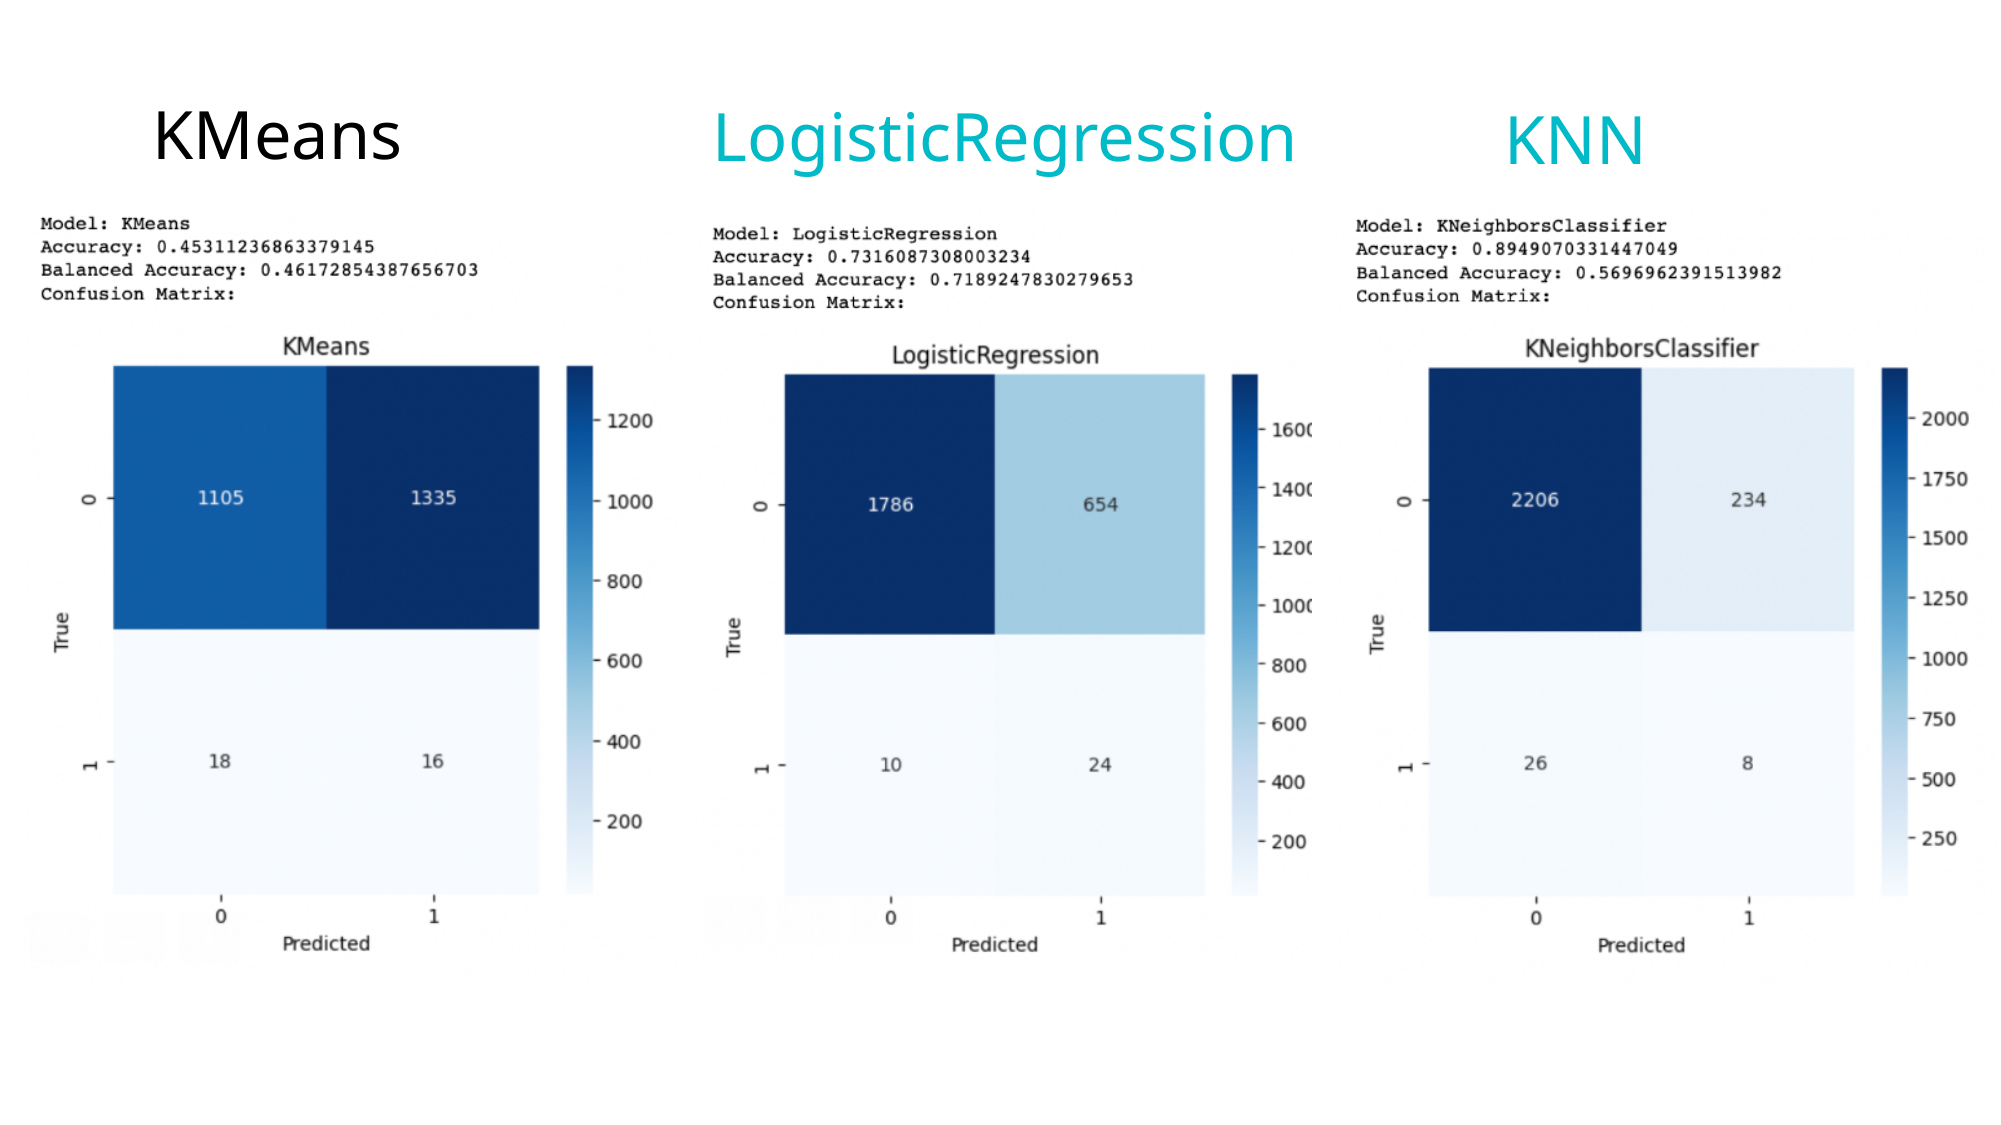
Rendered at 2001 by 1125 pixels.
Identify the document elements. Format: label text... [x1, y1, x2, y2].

title KMeans [137, 0, 697, 181]
picture [23, 193, 678, 986]
picture [684, 193, 2000, 992]
text_box LogisticRegression [697, 0, 1489, 183]
text_box KNN [1489, 0, 2000, 186]
